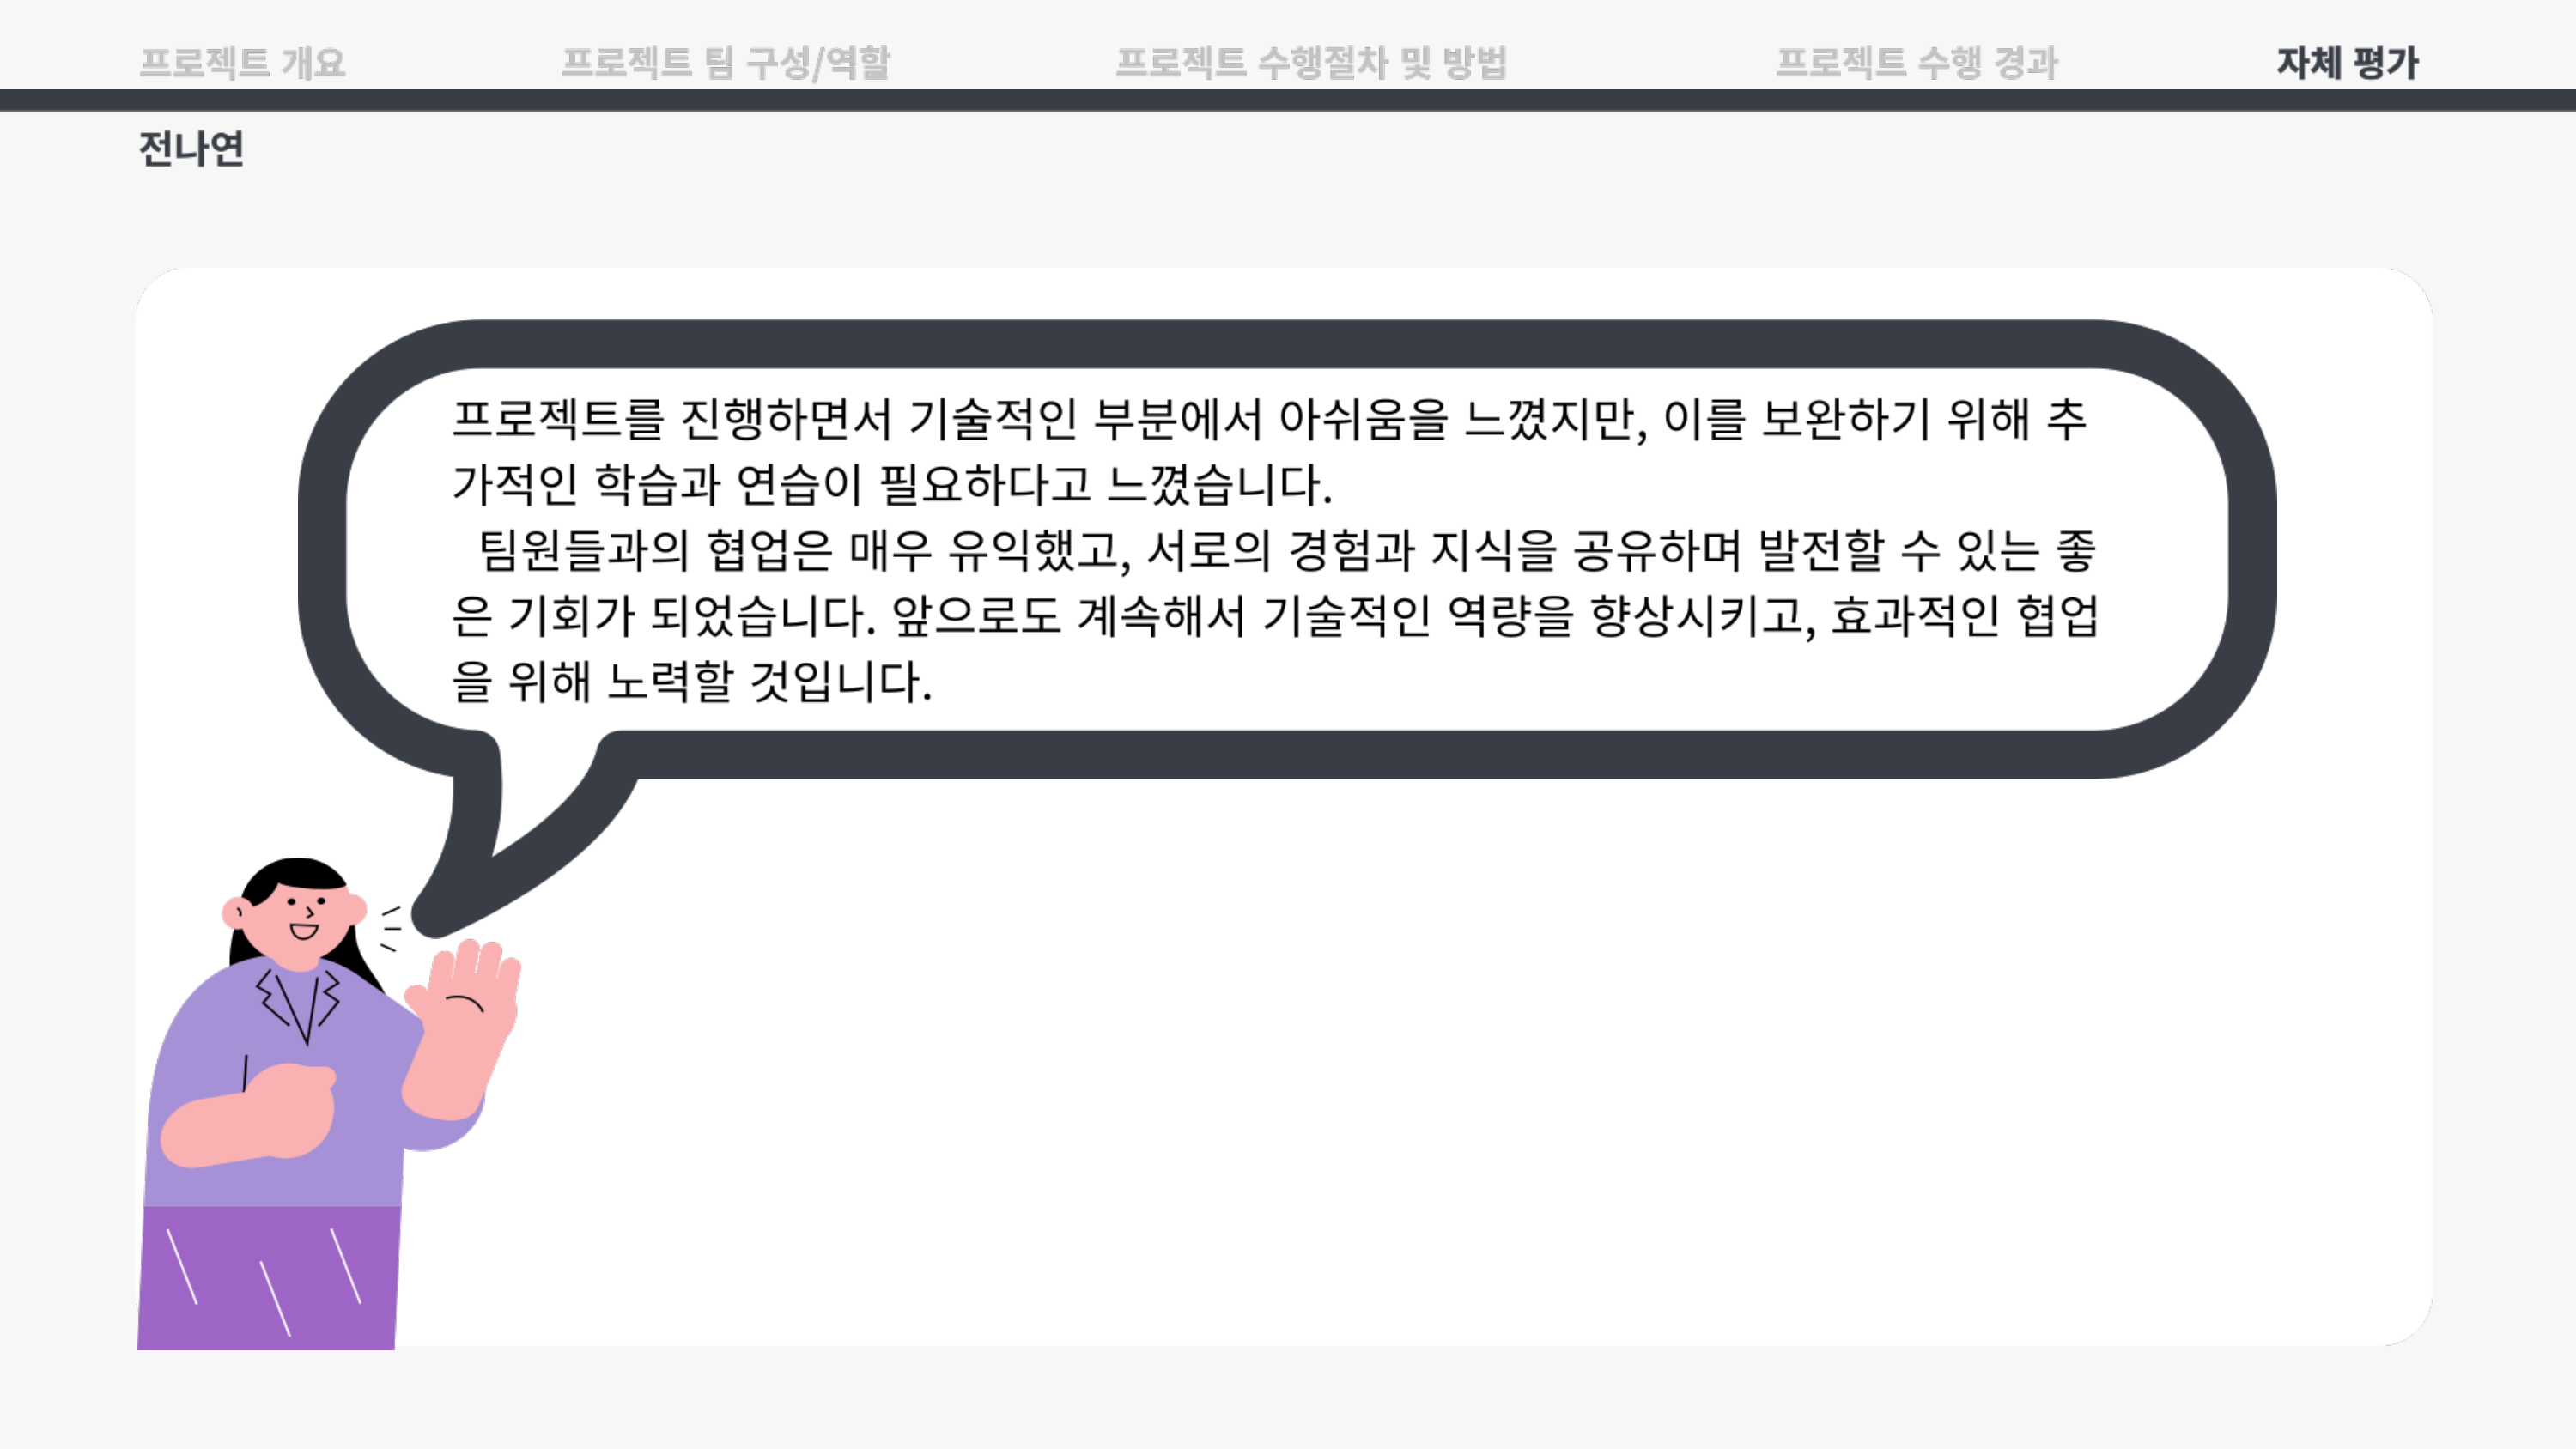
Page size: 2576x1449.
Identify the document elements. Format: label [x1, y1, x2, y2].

picture [0, 24, 2576, 267]
picture [136, 268, 2433, 1351]
